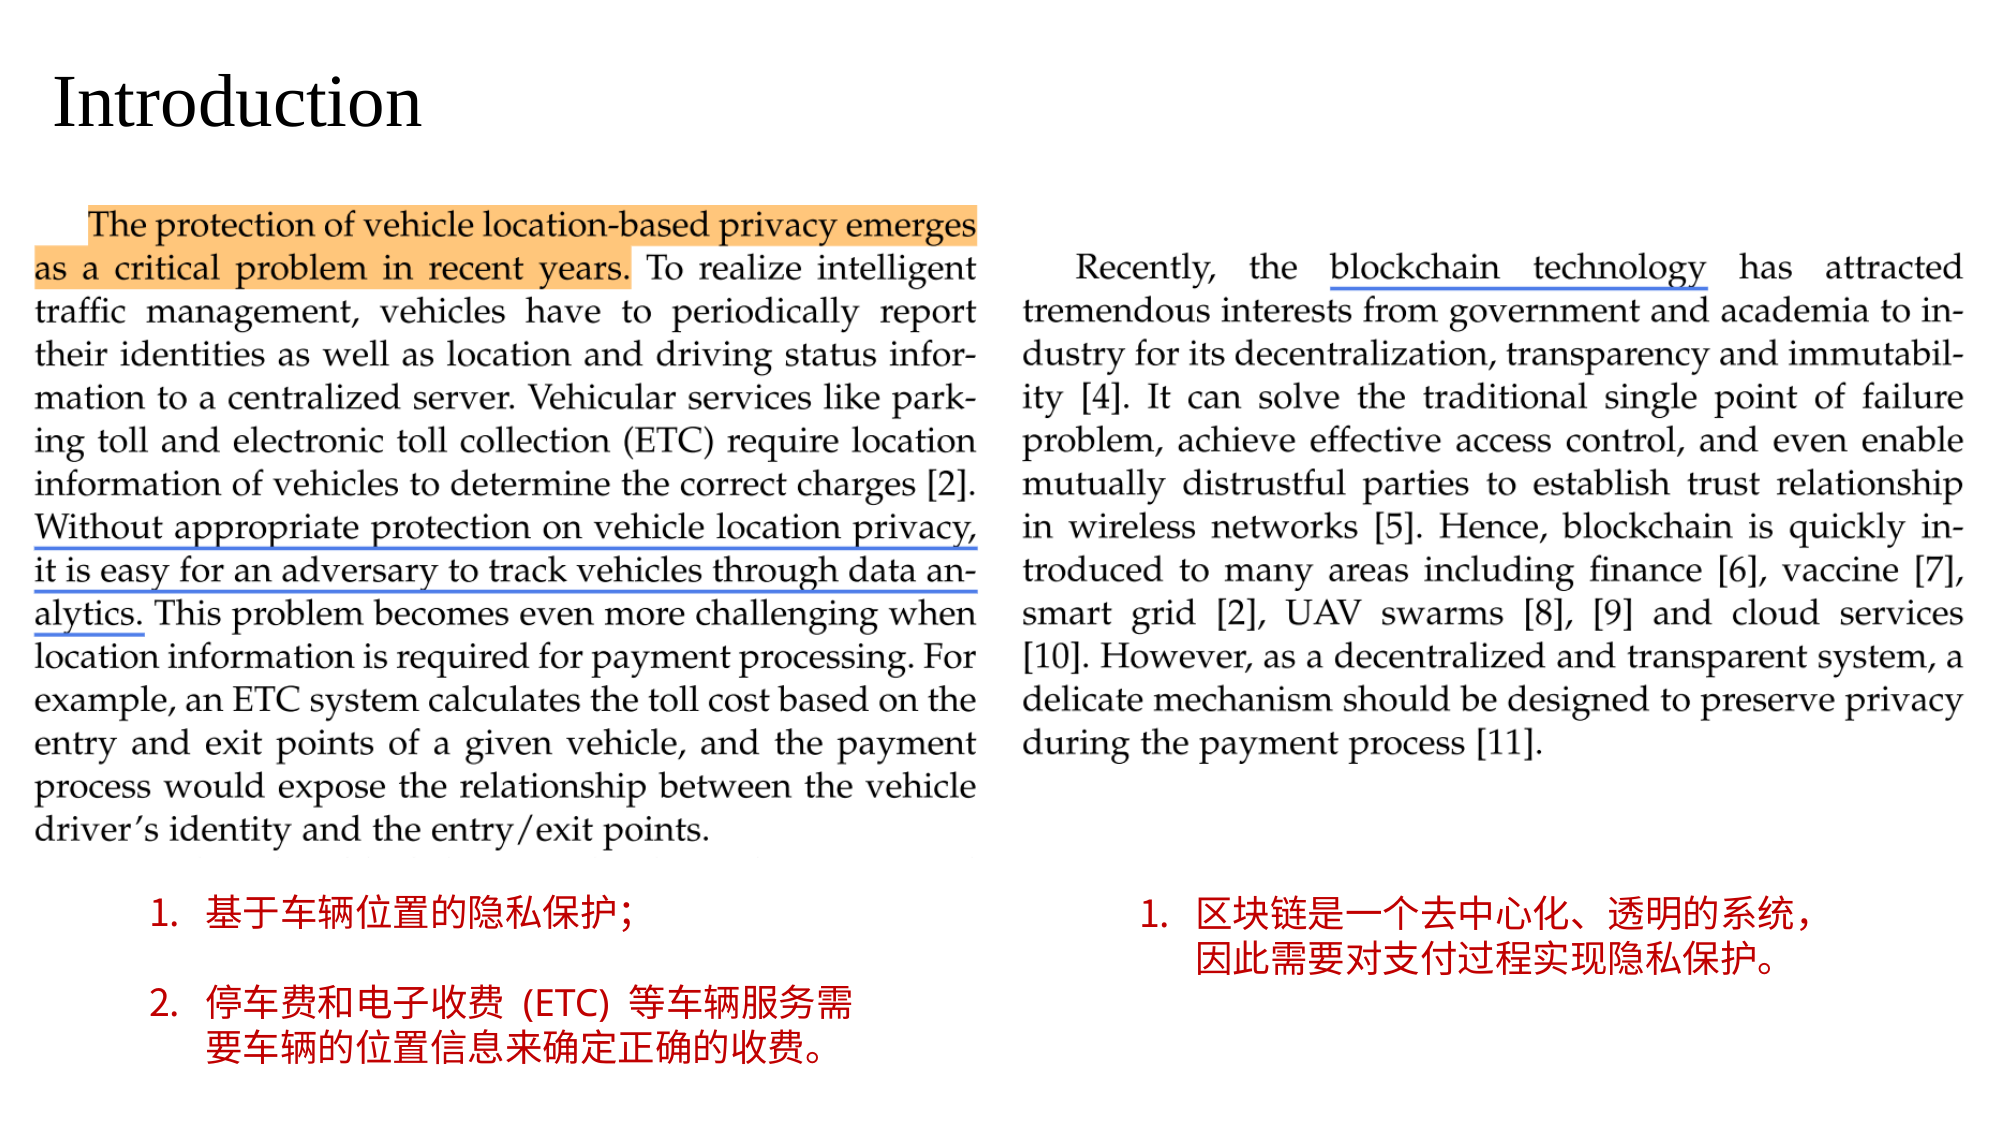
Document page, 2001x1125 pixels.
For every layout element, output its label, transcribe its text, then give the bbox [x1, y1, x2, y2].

picture [27, 205, 992, 858]
text_box 区块链是一个去中心化、透明的系统， 因此需要对支付过程实现隐私保护。 [1124, 882, 1866, 988]
text_box 基于车辆位置的隐私保护； 停车费和电子收费 (ETC) 等车辆服务需要车辆的位置信息来确定正确的收费。 [134, 881, 876, 1077]
picture [1017, 250, 1973, 764]
text_box Introduction [0, 46, 781, 158]
